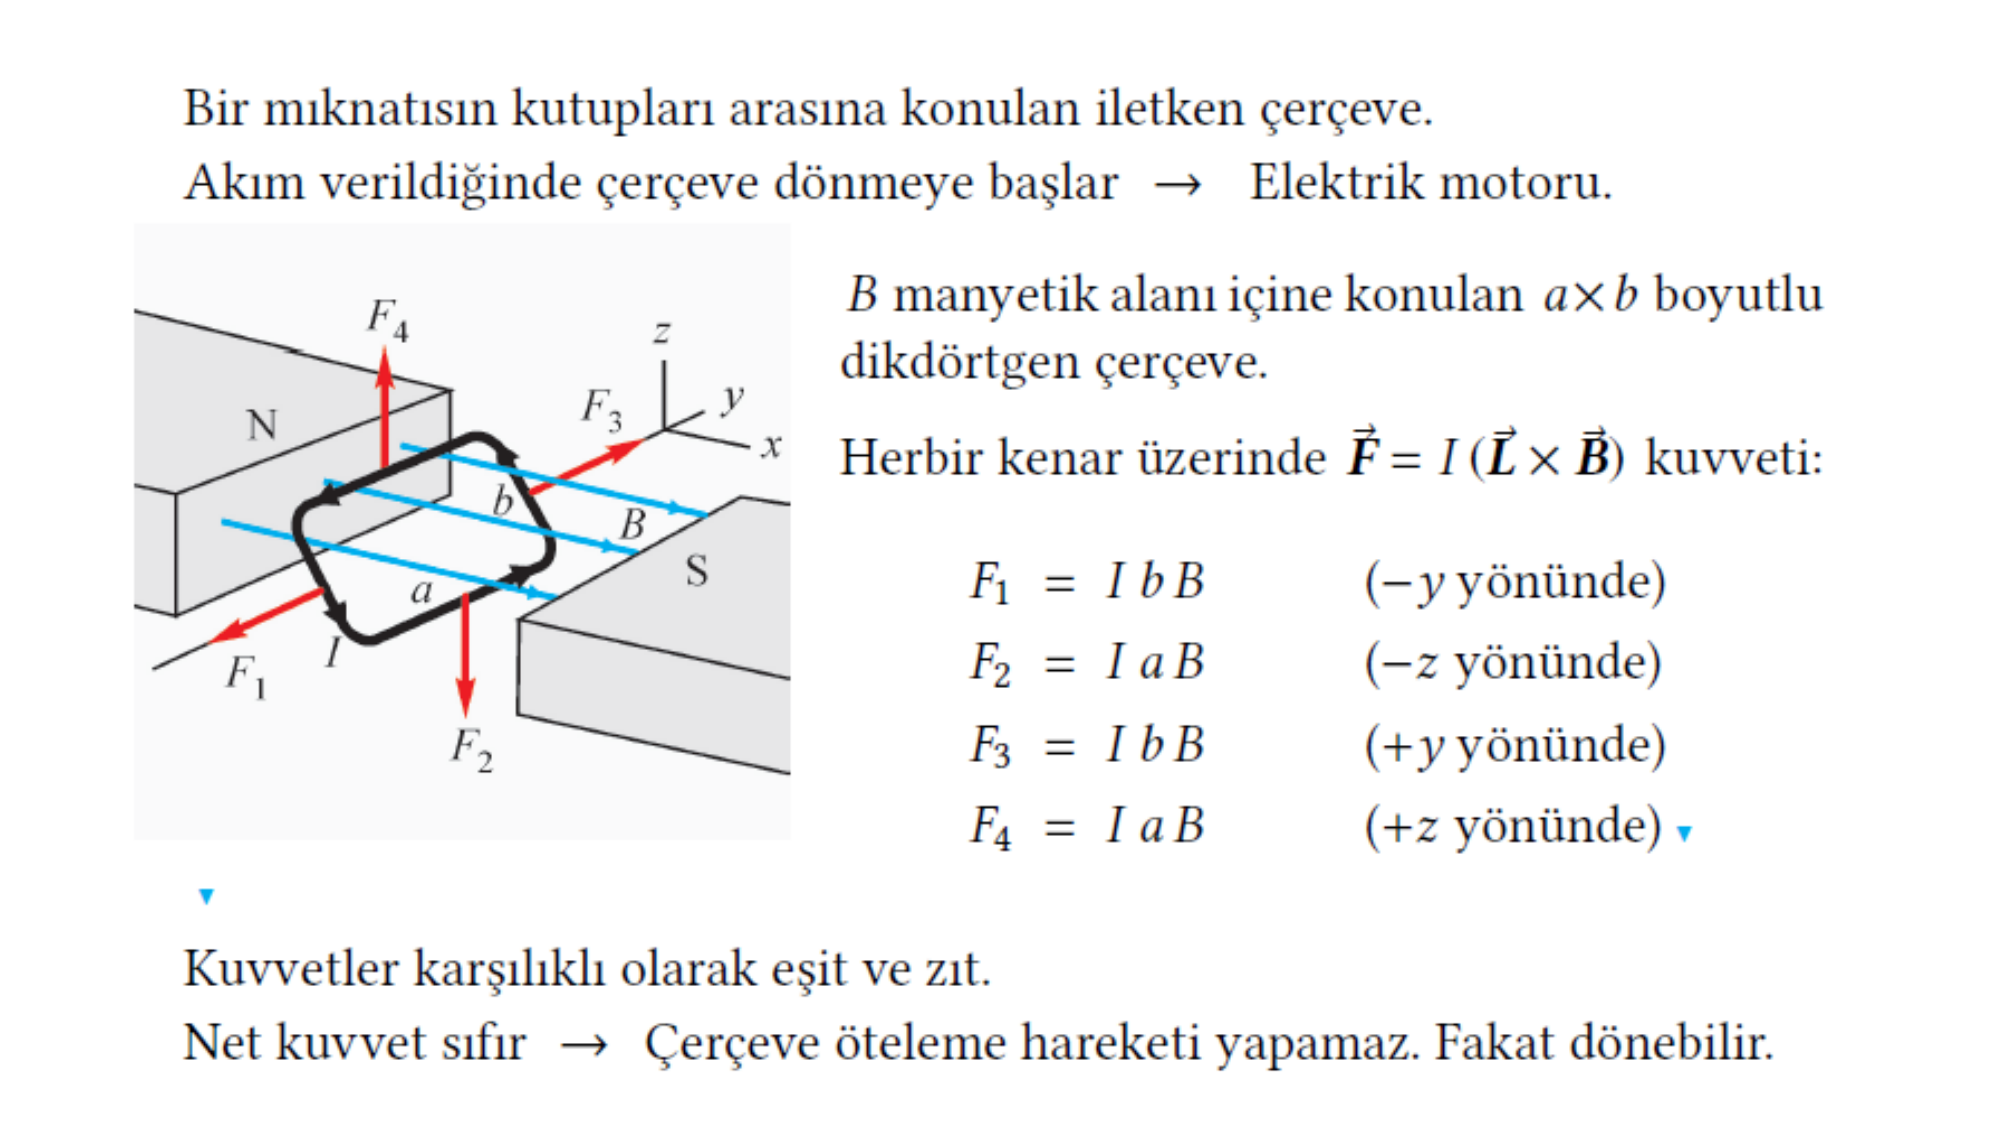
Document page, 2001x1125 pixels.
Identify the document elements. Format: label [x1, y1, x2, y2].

list [107, 18, 1863, 1105]
